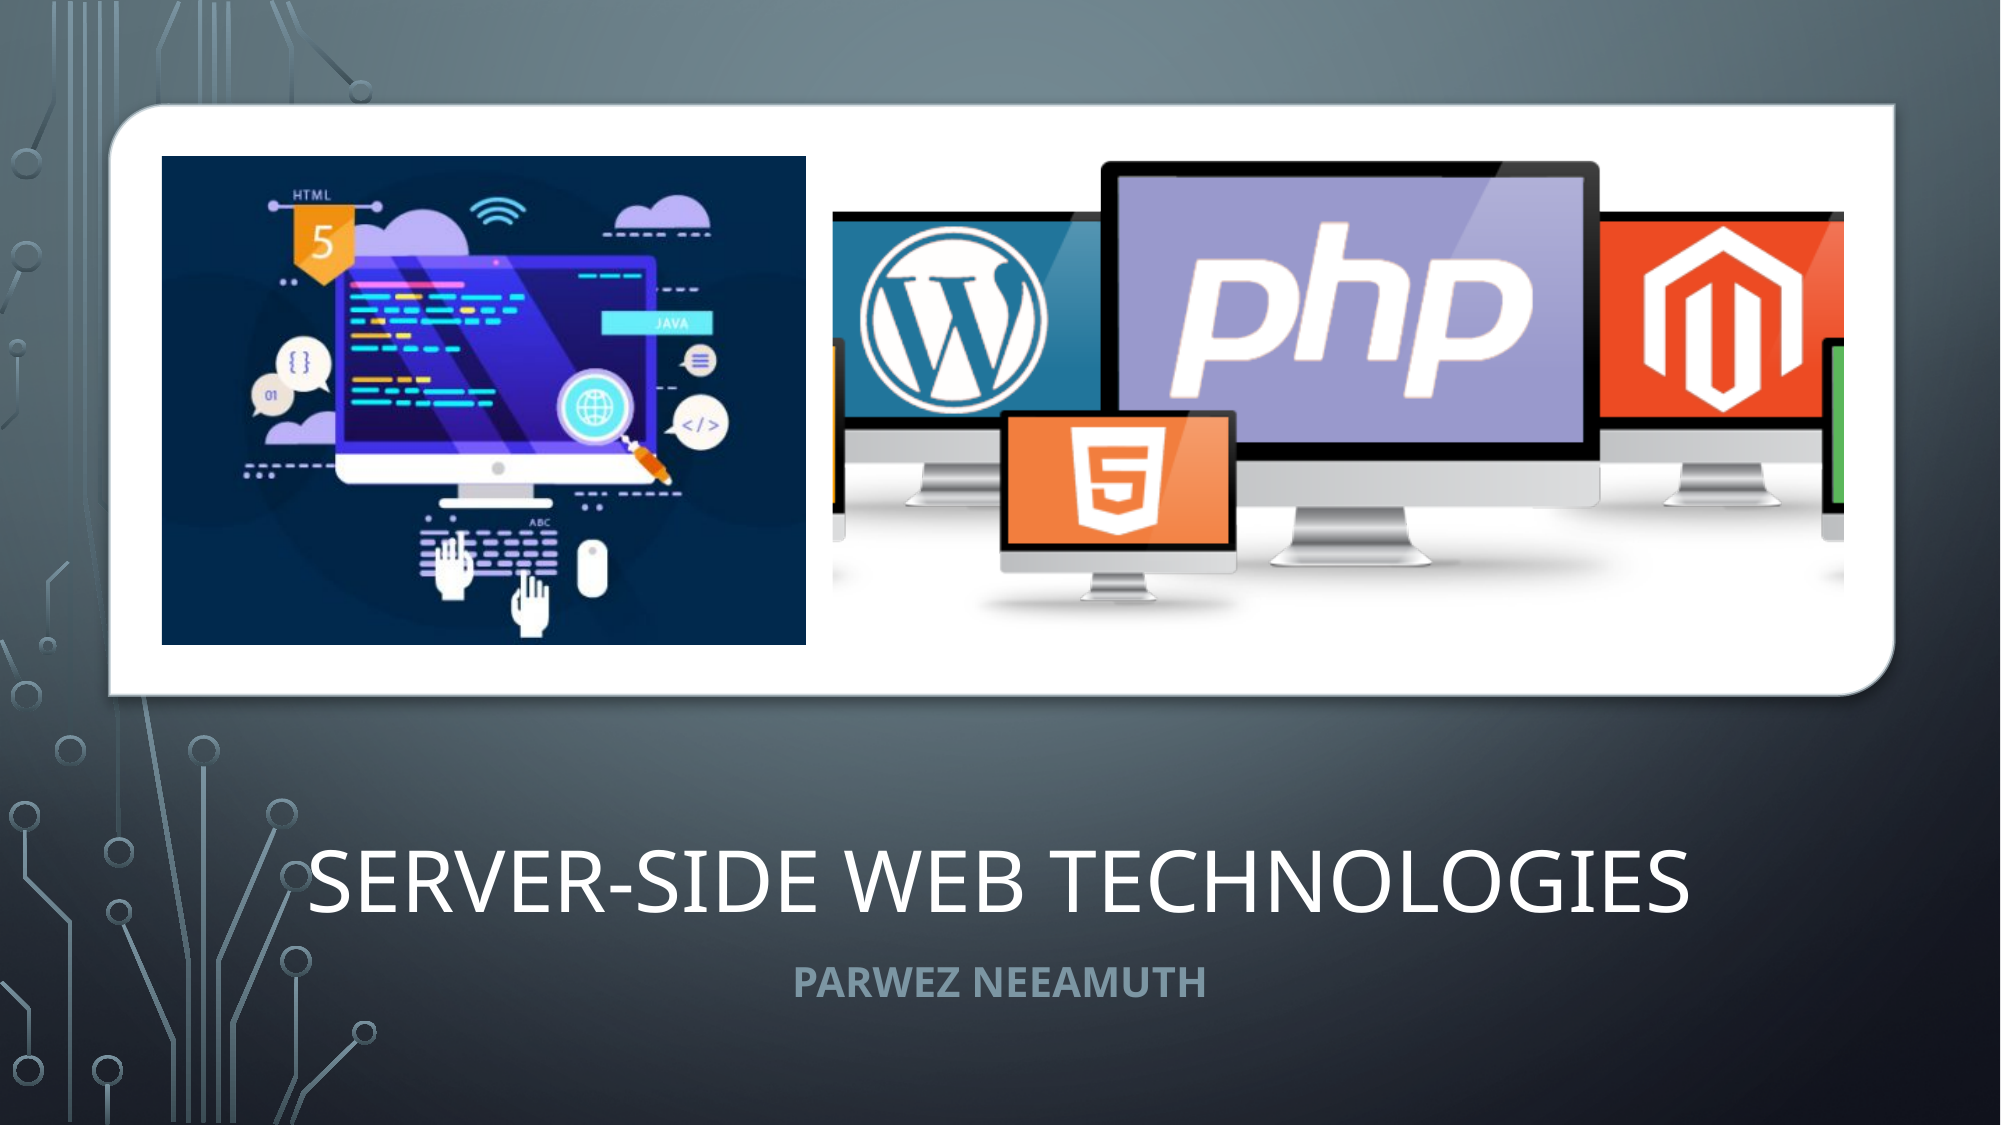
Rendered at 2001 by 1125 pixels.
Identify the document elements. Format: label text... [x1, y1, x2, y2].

picture [832, 155, 1845, 645]
text_box [108, 103, 1896, 697]
picture [161, 155, 807, 645]
title Server-Side Web Technologies [265, 744, 1735, 939]
subtitle Parwez neeamuth [313, 938, 1687, 1018]
